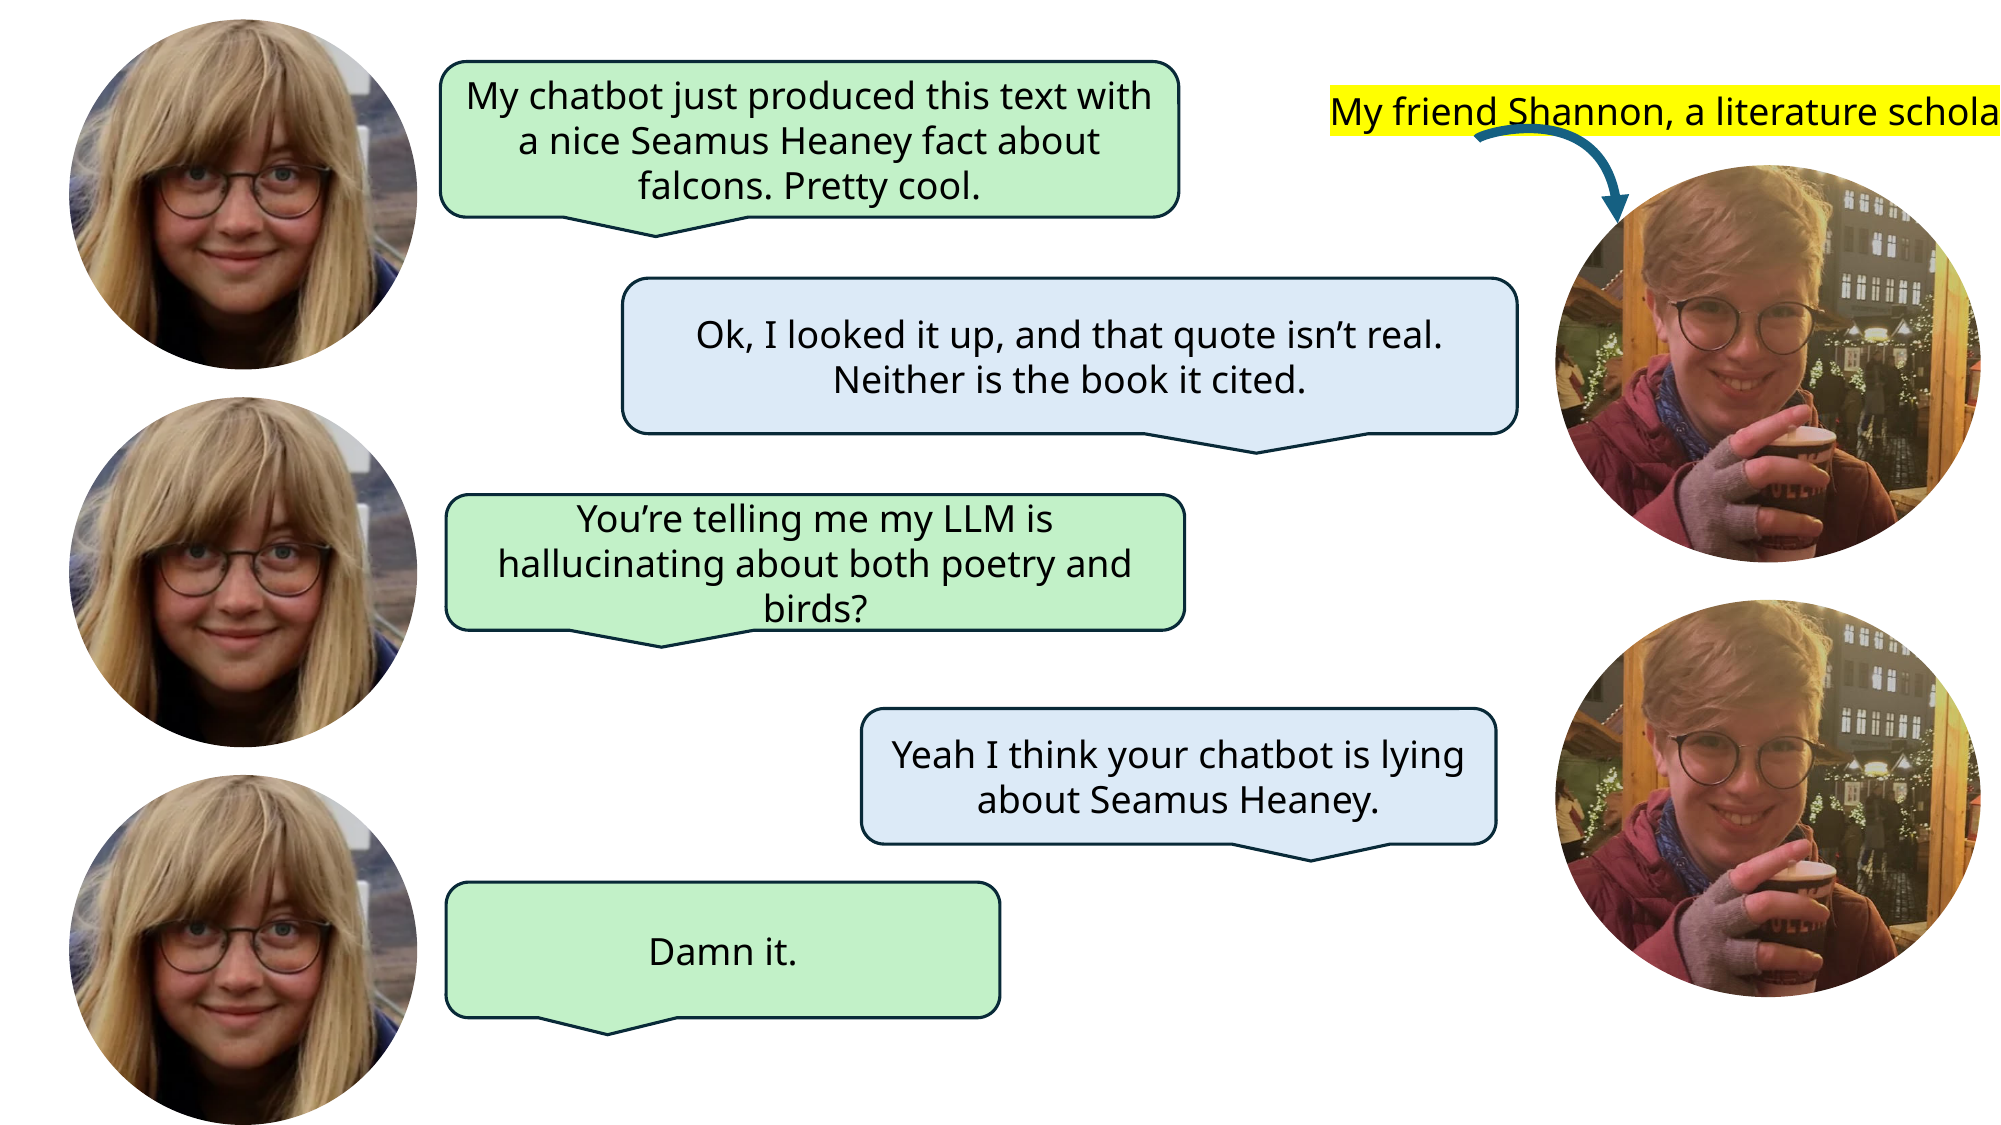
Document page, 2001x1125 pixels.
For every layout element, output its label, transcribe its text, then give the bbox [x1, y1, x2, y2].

text_box You’re telling me my LLM is hallucinating about both poetry and birds? [444, 493, 1187, 649]
text_box My friend Shannon, a literature scholar [1314, 80, 2000, 140]
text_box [1476, 138, 1619, 224]
text_box Yeah I think your chatbot is lying about Seamus Heaney. [859, 706, 1498, 863]
picture [68, 774, 418, 1125]
picture [68, 396, 418, 748]
picture [68, 18, 418, 370]
text_box Damn it. [444, 880, 1002, 1037]
picture [1554, 599, 1982, 998]
text_box Ok, I looked it up, and that quote isn’t real. Neither is the book it cited. [620, 276, 1519, 455]
picture [1554, 164, 1982, 563]
text_box My chatbot just produced this text with a nice Seamus Heaney fact about falcons. Pretty cool. [438, 59, 1181, 239]
